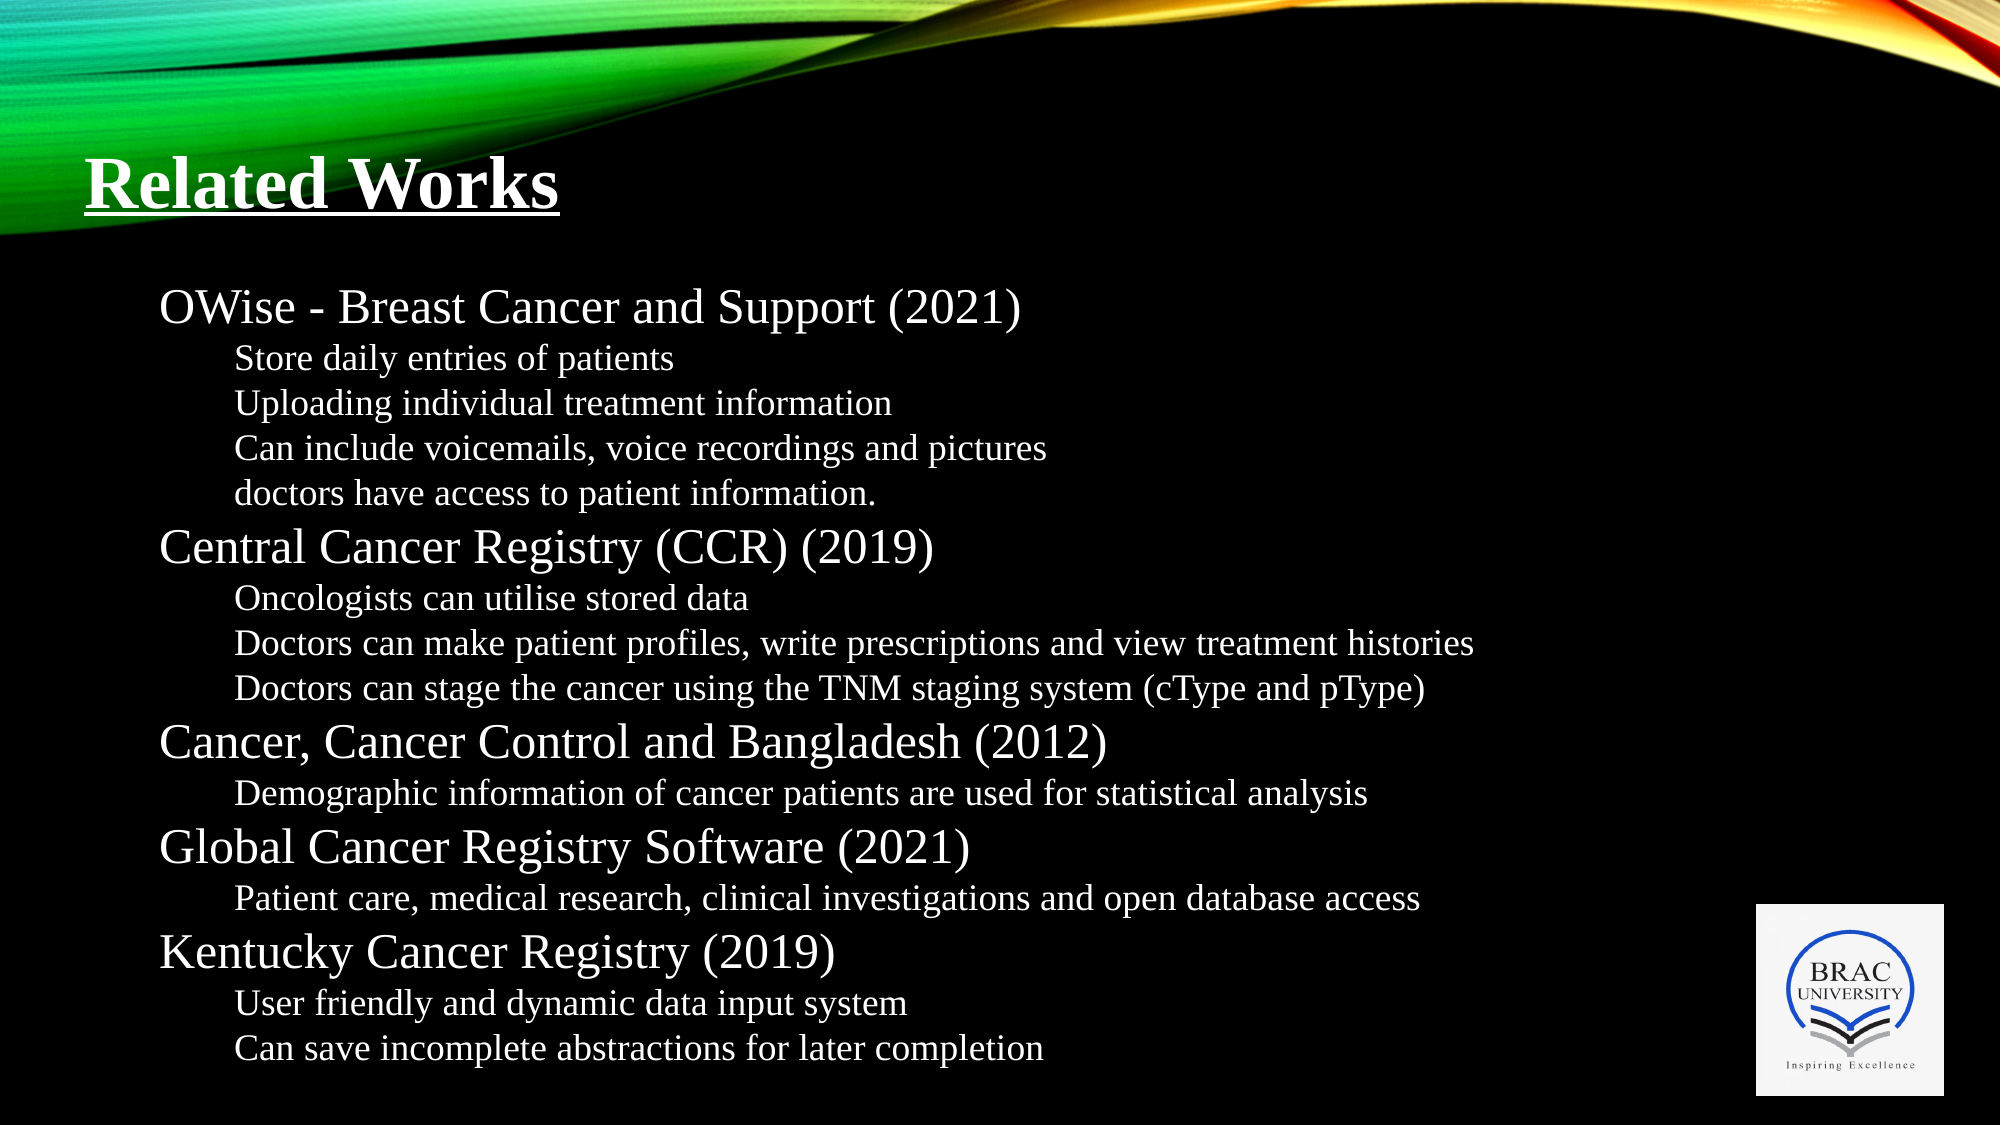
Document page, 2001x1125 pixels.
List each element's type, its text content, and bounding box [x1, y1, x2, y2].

text_box Related Works OWise - Breast Cancer and Support (2021) Store daily entries of patients Uploading individual treatment information Can include voicemails, voice recordings and pictures doctors have access to patient information. Central Cancer Registry (CCR) (2019) Oncologists can utilise stored data Doctors can make patient profiles, write prescriptions and view treatment histories Doctors can stage the cancer using the TNM staging system (cType and pType) Cancer, Cancer Control and Bangladesh (2012) Demographic information of cancer patients are used for statistical analysis Global Cancer Registry Software (2021) Patient care, medical research, clinical investigations and open database access Kentucky Cancer Registry (2019) User friendly and dynamic data input system Can save incomplete abstractions for later completion [69, 118, 1931, 1084]
picture [0, 0, 2000, 237]
picture [1755, 904, 1944, 1096]
